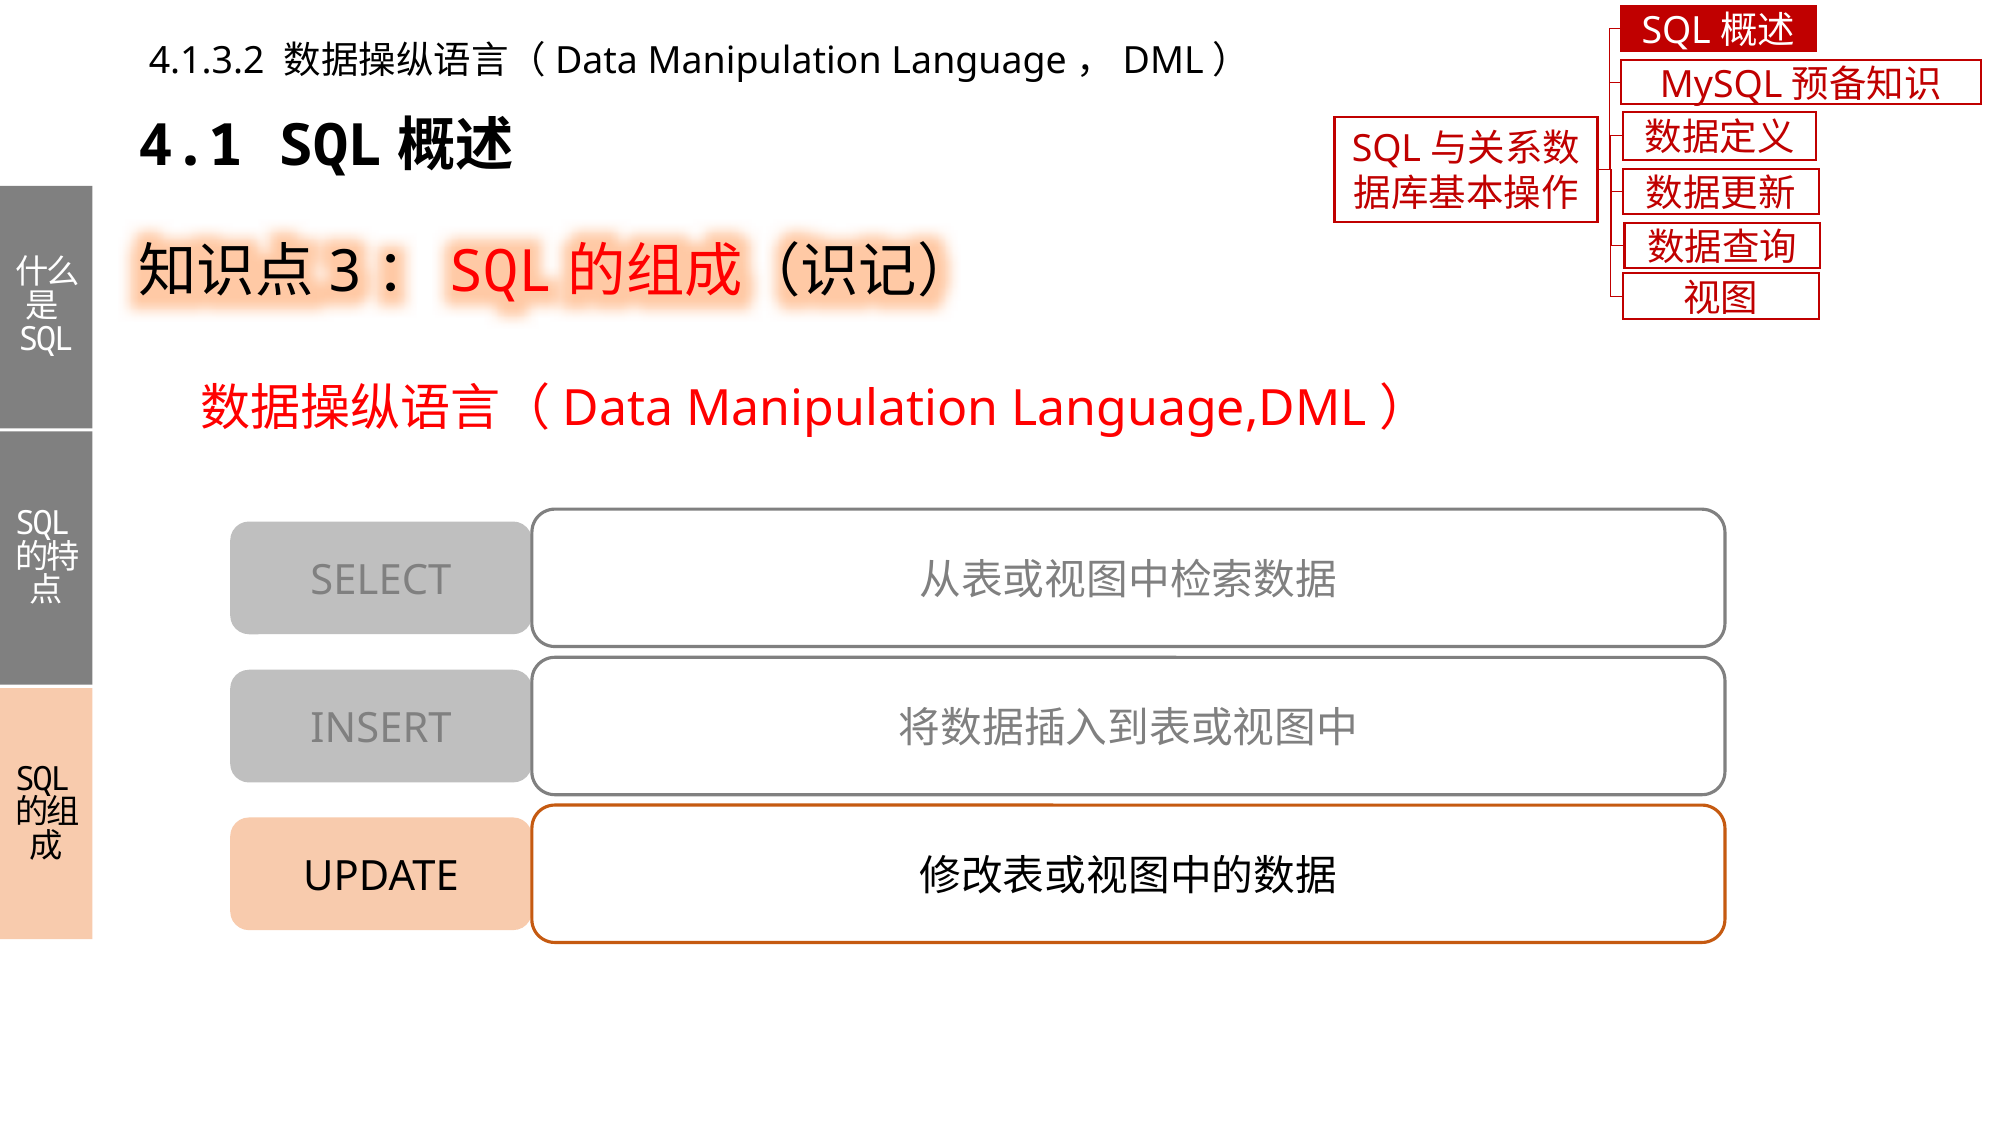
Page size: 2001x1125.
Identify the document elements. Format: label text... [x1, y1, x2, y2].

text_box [1597, 135, 1623, 169]
text_box 4.1 SQL概述 [120, 97, 1568, 156]
text_box SQL概述 [1620, 5, 1817, 52]
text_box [114, 166, 1954, 339]
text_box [1597, 82, 1621, 135]
text_box 4.1.3.2 数据操纵语言（Data Manipulation Language，DML） [134, 28, 1266, 89]
text_box 将数据插入到表或视图中 [530, 656, 1726, 796]
text_box MySQL预备知识 [1621, 59, 1982, 105]
text_box 从表或视图中删除数据 [118, 170, 1949, 335]
text_box 知识点3：SQL的组成（识记） [120, 172, 1945, 329]
text_box 数据定义 [1622, 111, 1817, 161]
text_box UPDATE [229, 816, 531, 932]
text_box SQL与关系数据库基本操作 [1333, 116, 1597, 223]
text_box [120, 166, 1333, 172]
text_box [1597, 28, 1621, 82]
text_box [1597, 169, 1623, 297]
text_box 数据查询 [1623, 222, 1821, 269]
text_box 数据操纵语言（Data Manipulation Language,DML） [186, 350, 1827, 443]
text_box DROP [120, 157, 1333, 165]
text_box SELECT [229, 520, 531, 636]
text_box 数据更新 [1623, 168, 1820, 215]
text_box 从表或视图中检索数据 [530, 508, 1726, 648]
text_box 视图 [1622, 272, 1820, 320]
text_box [0, 185, 93, 940]
text_box 修改表或视图中的数据 [530, 804, 1726, 944]
text_box INSERT [229, 668, 530, 784]
